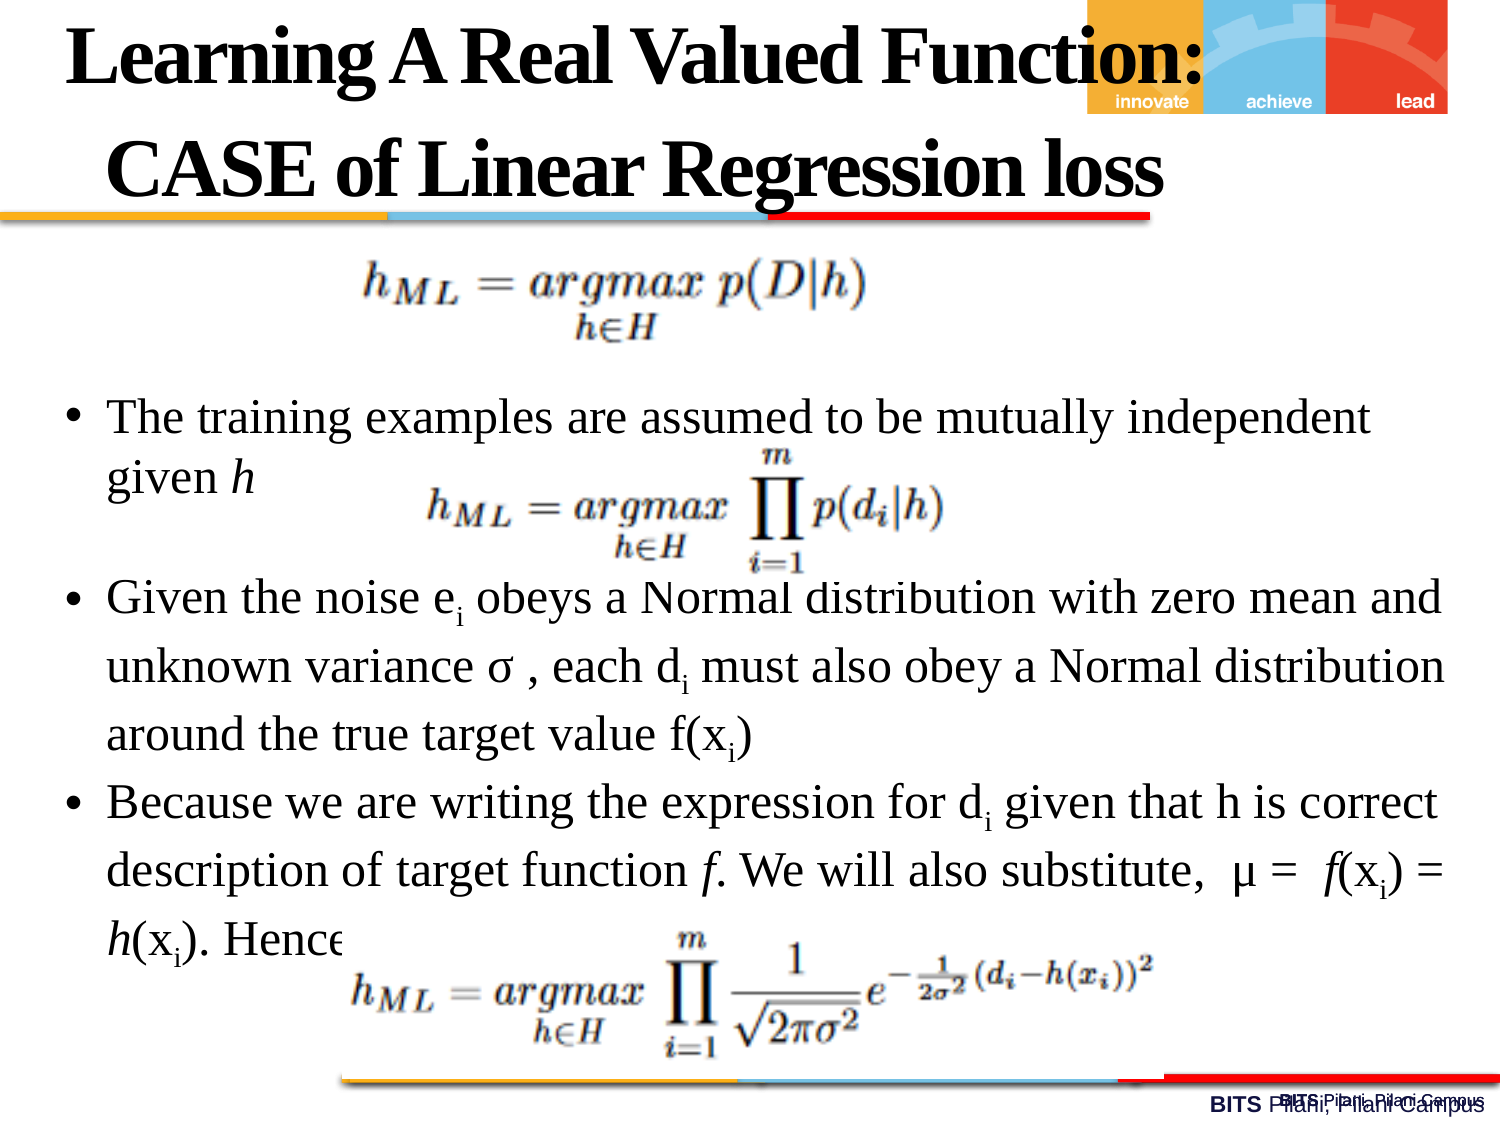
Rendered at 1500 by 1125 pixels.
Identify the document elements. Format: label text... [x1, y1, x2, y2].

picture [1087, 0, 1448, 114]
picture [342, 913, 1164, 1079]
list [342, 237, 896, 361]
picture [411, 447, 951, 582]
text_box The training examples are assumed to be mutually independent given h Given the noise ei obeys a Normal distribution with zero mean and unknown variance σ , each di must also obey a Normal distribution around the true target value f(xi) Because we are writing the expression for di given that h is correct description of target function f. We will also substitute, μ = f(xi) = h(xi). Hence: [50, 376, 1500, 1125]
text_box Learning A Real Valued Function: CASE of Linear Regression loss [49, 34, 1386, 223]
